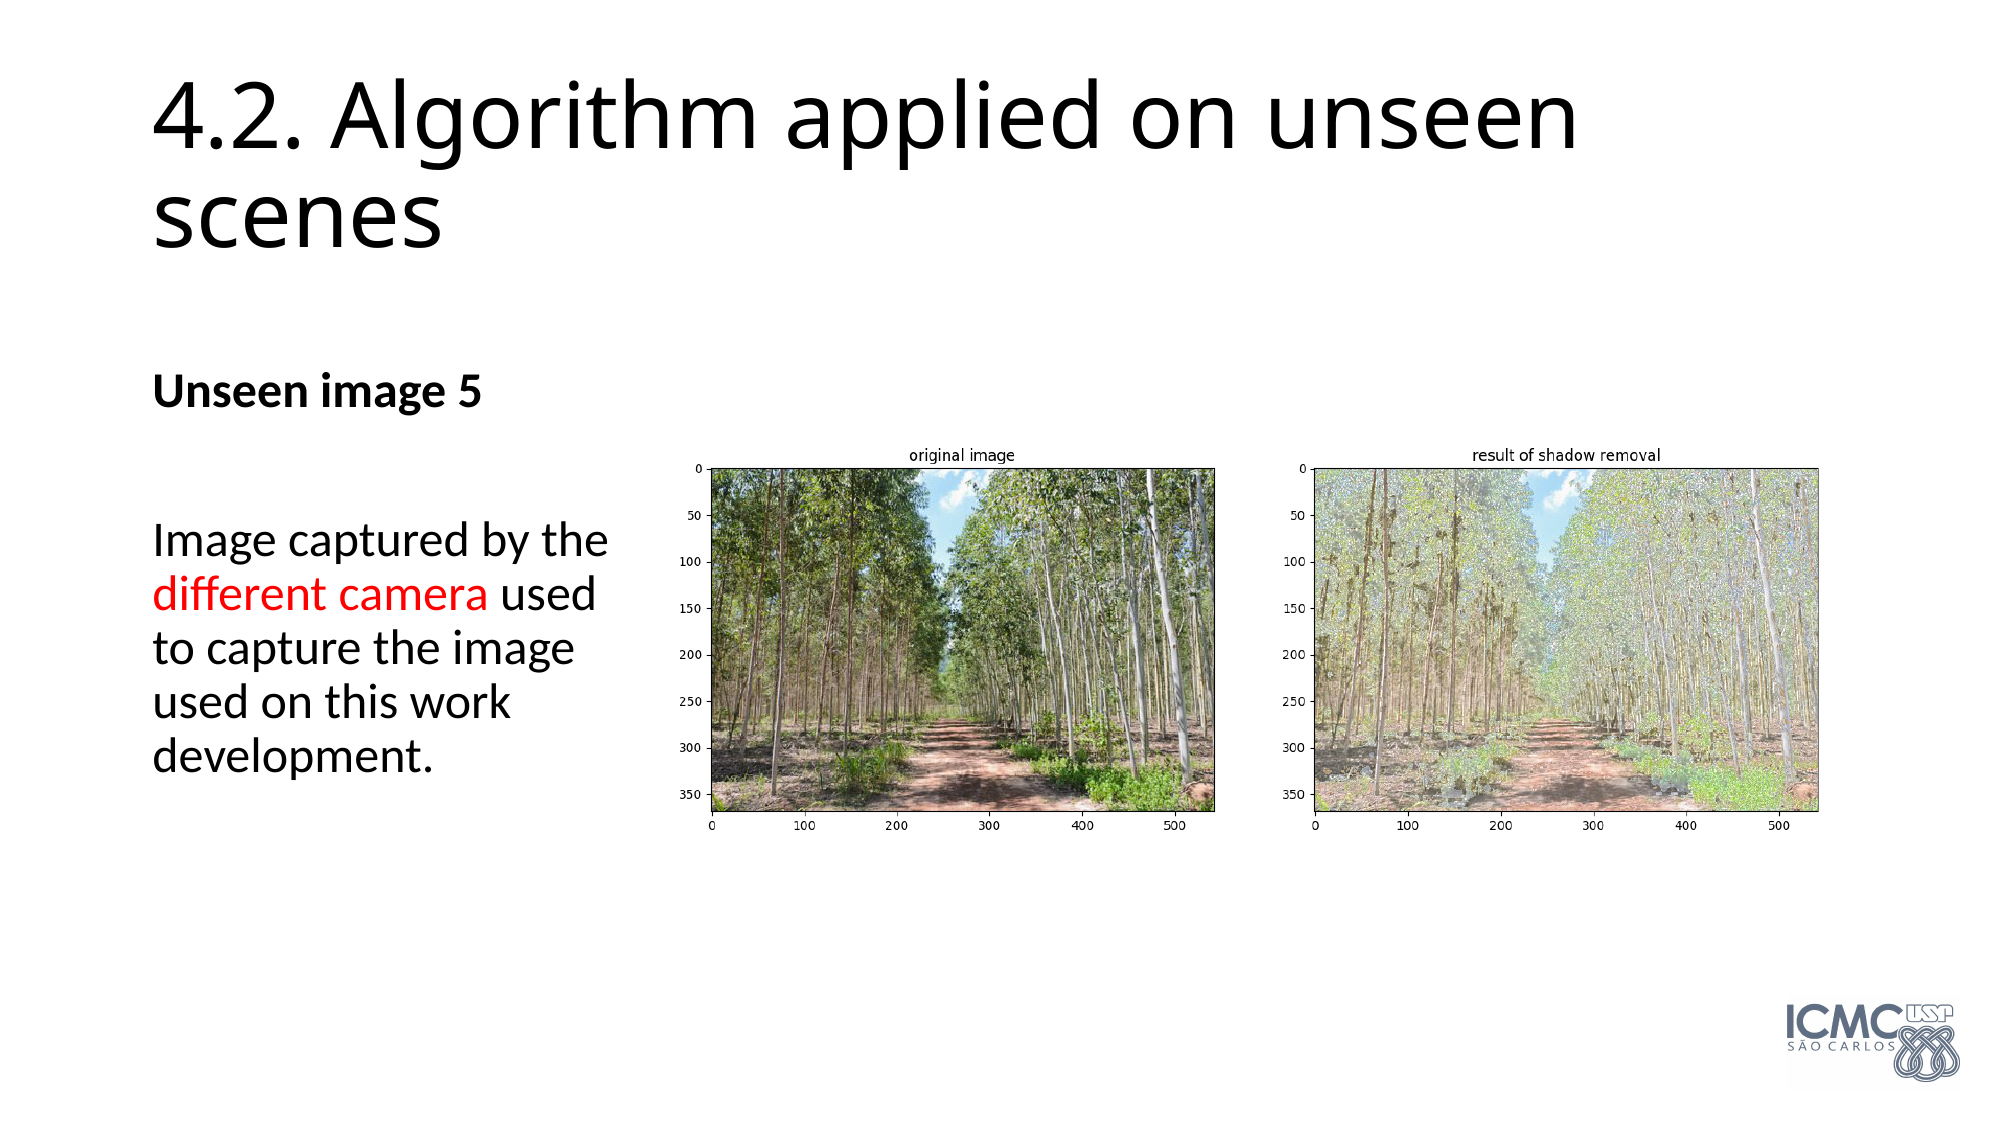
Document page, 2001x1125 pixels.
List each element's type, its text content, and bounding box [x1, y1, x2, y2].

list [532, 278, 1960, 993]
picture [1787, 994, 1960, 1091]
title 4.2. Algorithm applied on unseen scenes [137, 59, 1863, 278]
text_box Unseen image 5 Image captured by the different camera used to capture the image used on this work development. [137, 356, 532, 922]
